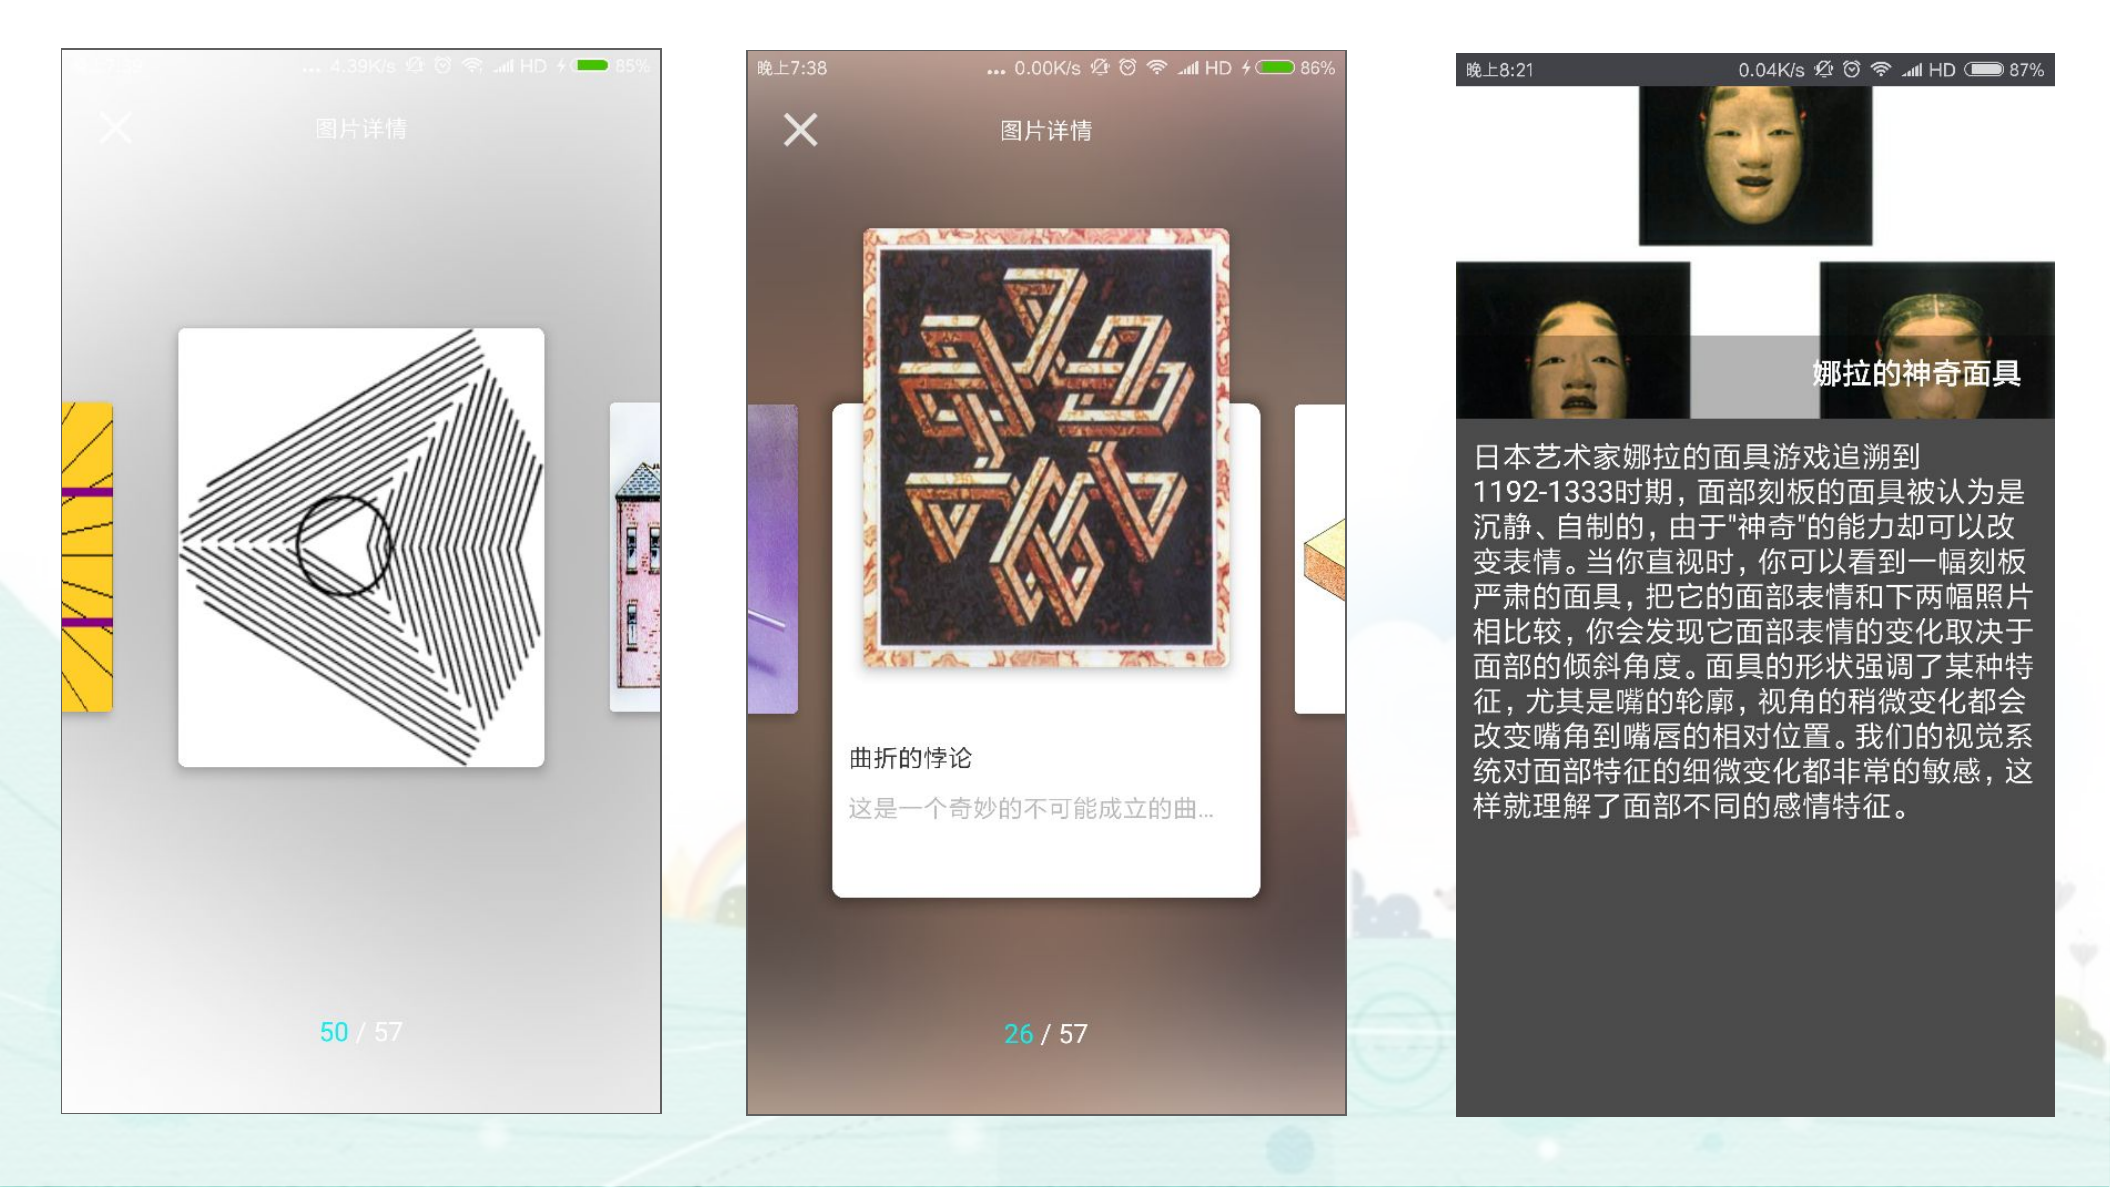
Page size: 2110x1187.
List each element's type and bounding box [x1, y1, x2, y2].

picture [747, 51, 1346, 1115]
picture [62, 49, 661, 1113]
picture [1456, 53, 2055, 1117]
